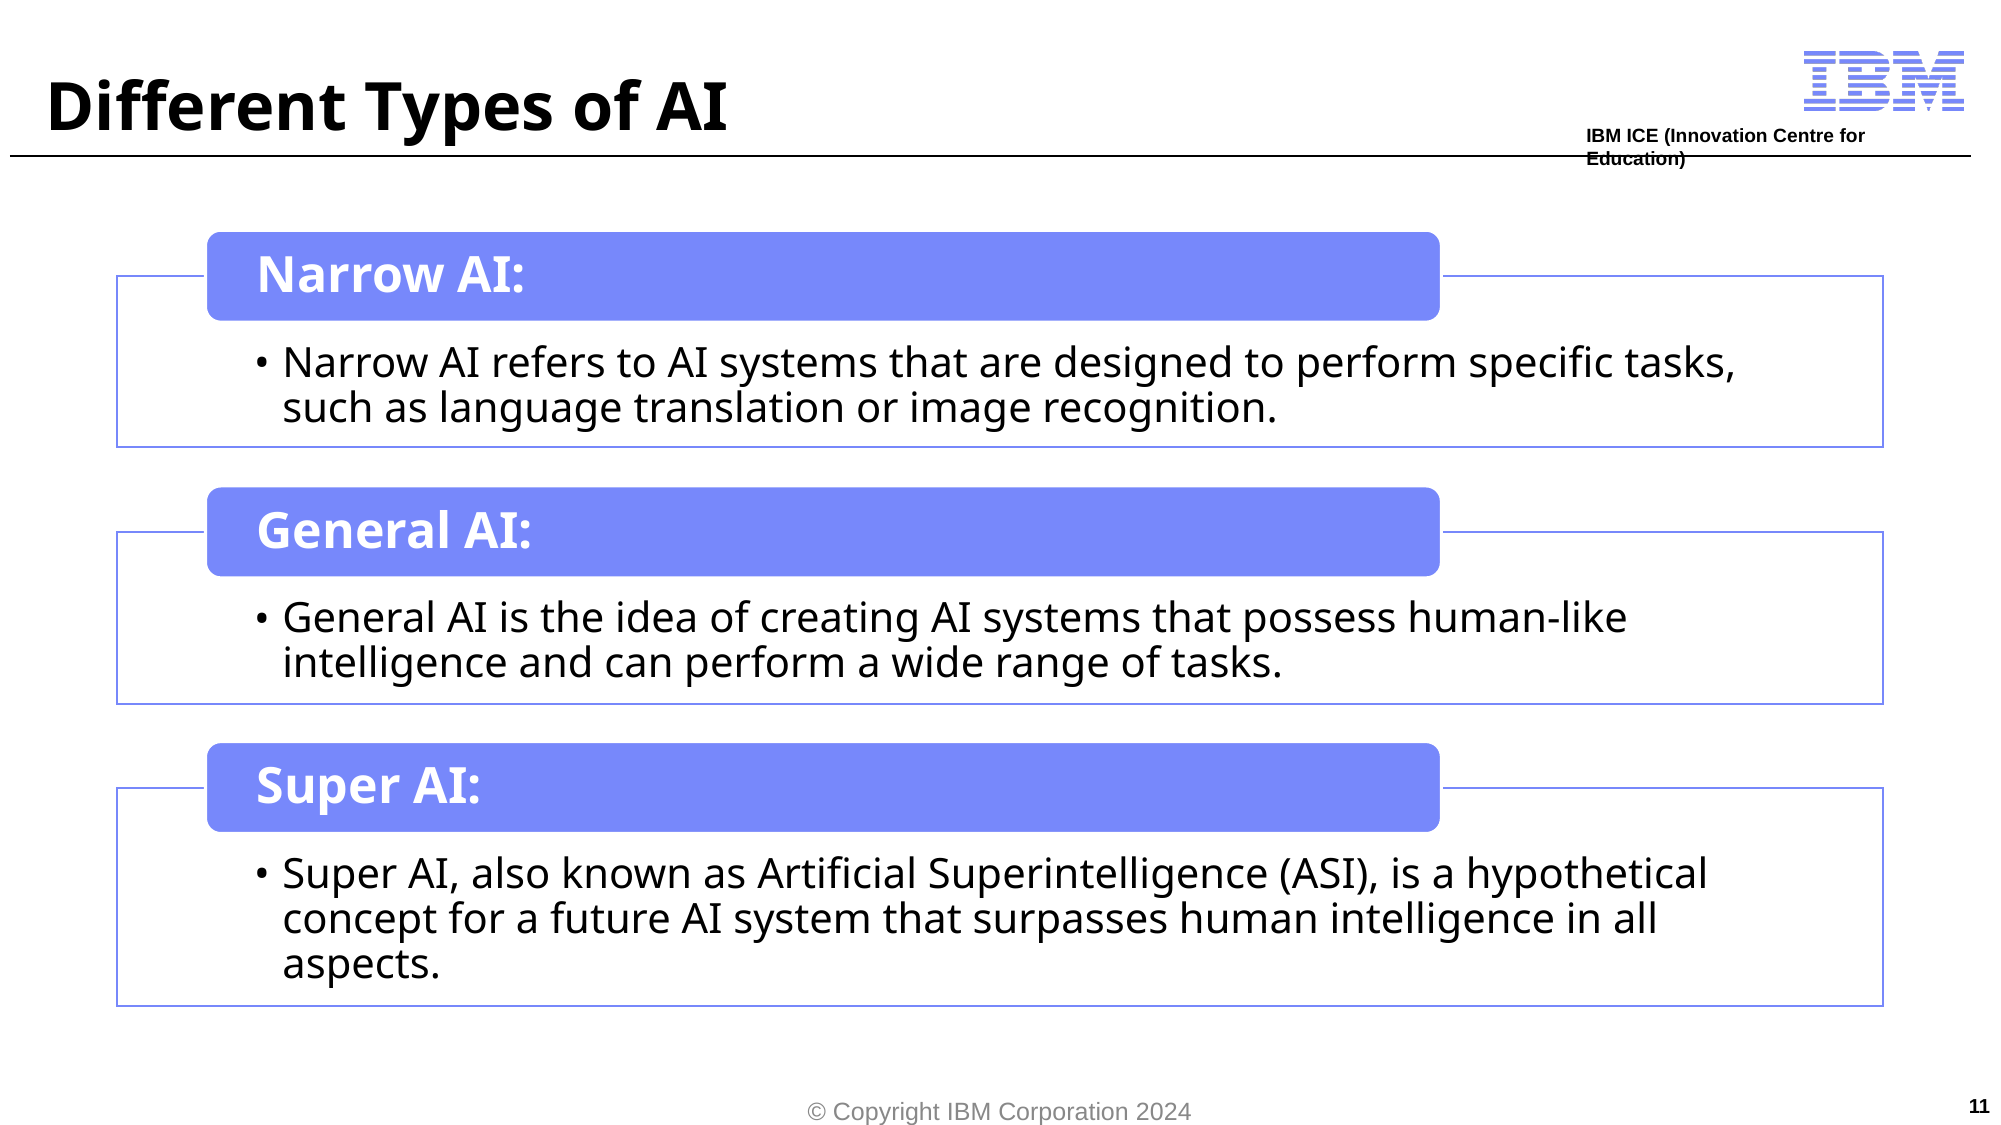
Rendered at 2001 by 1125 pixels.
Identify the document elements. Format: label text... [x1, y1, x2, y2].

picture [1804, 51, 1964, 111]
title Different Types of AI [35, 0, 1730, 144]
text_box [116, 229, 1884, 1007]
text_box © Copyright IBM Corporation 2024 [0, 1096, 2000, 1125]
slide_number 11 [1819, 1093, 2000, 1120]
